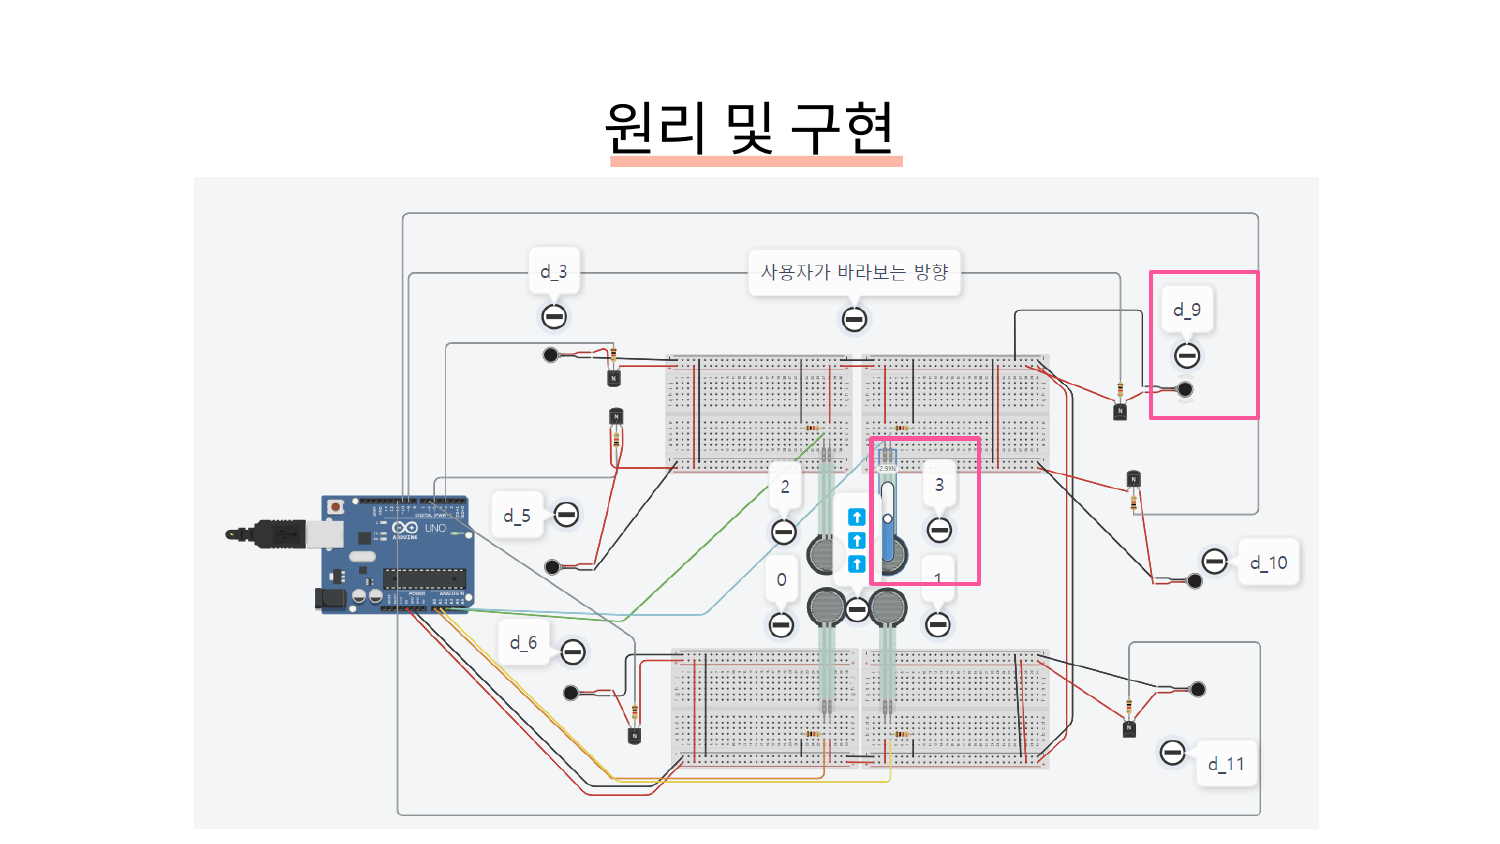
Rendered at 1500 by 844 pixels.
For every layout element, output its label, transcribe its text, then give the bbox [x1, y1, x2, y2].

title 원리 및 구현 [116, 88, 1384, 167]
picture [194, 177, 1320, 830]
text_box [610, 155, 903, 167]
